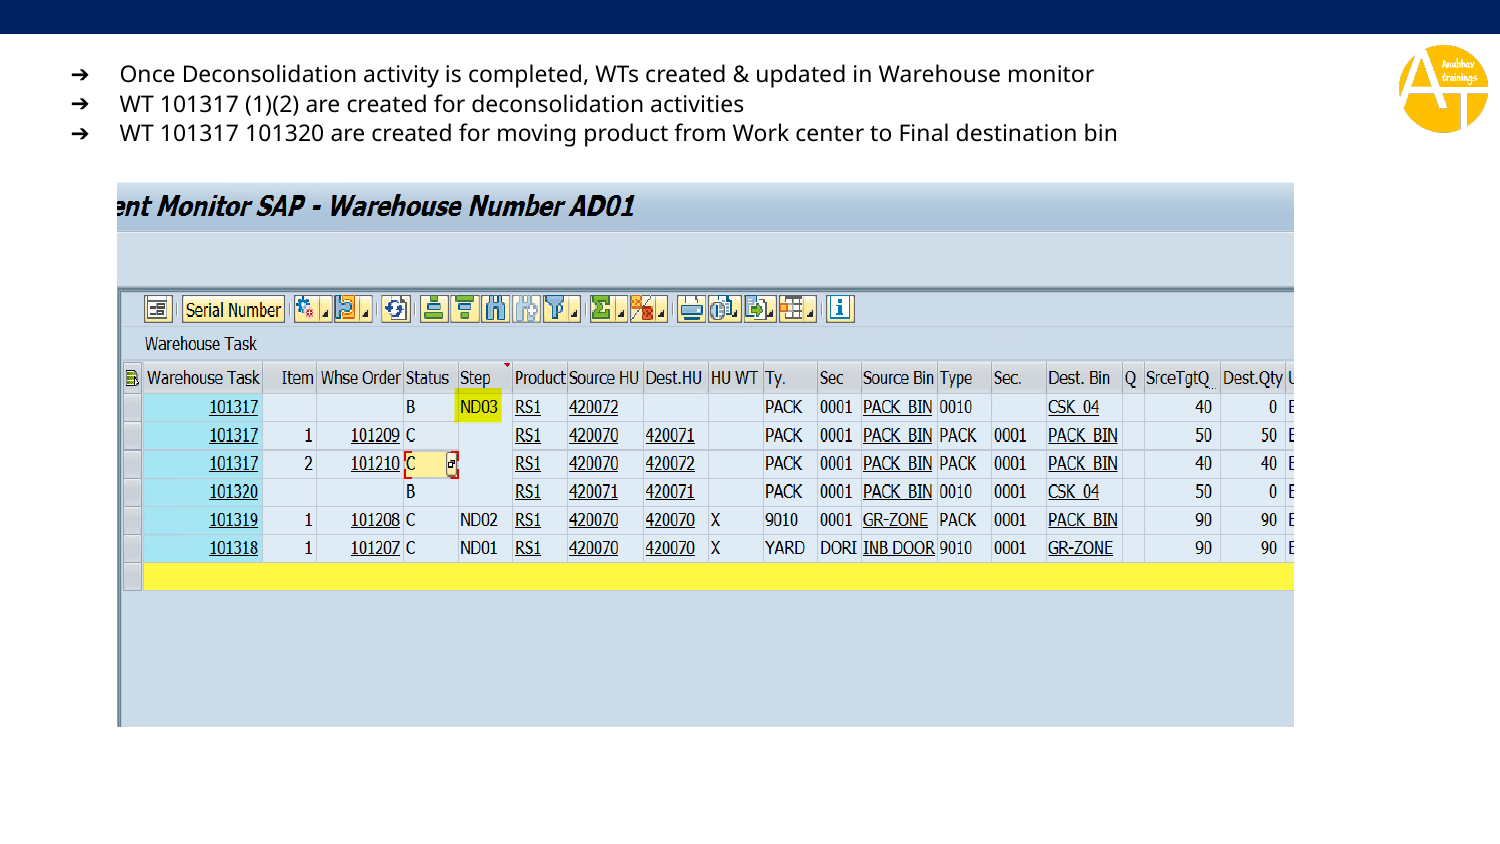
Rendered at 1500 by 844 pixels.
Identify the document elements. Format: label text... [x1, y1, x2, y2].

picture [1390, 39, 1493, 140]
text_box Once Deconsolidation activity is completed, WTs created & updated in Warehouse monitor WT 101317 (1)(2) are created for deconsolidation activities WT 101317 101320 are created for moving product from Work center to Final destination bin [29, 42, 1378, 191]
picture [117, 182, 1294, 727]
